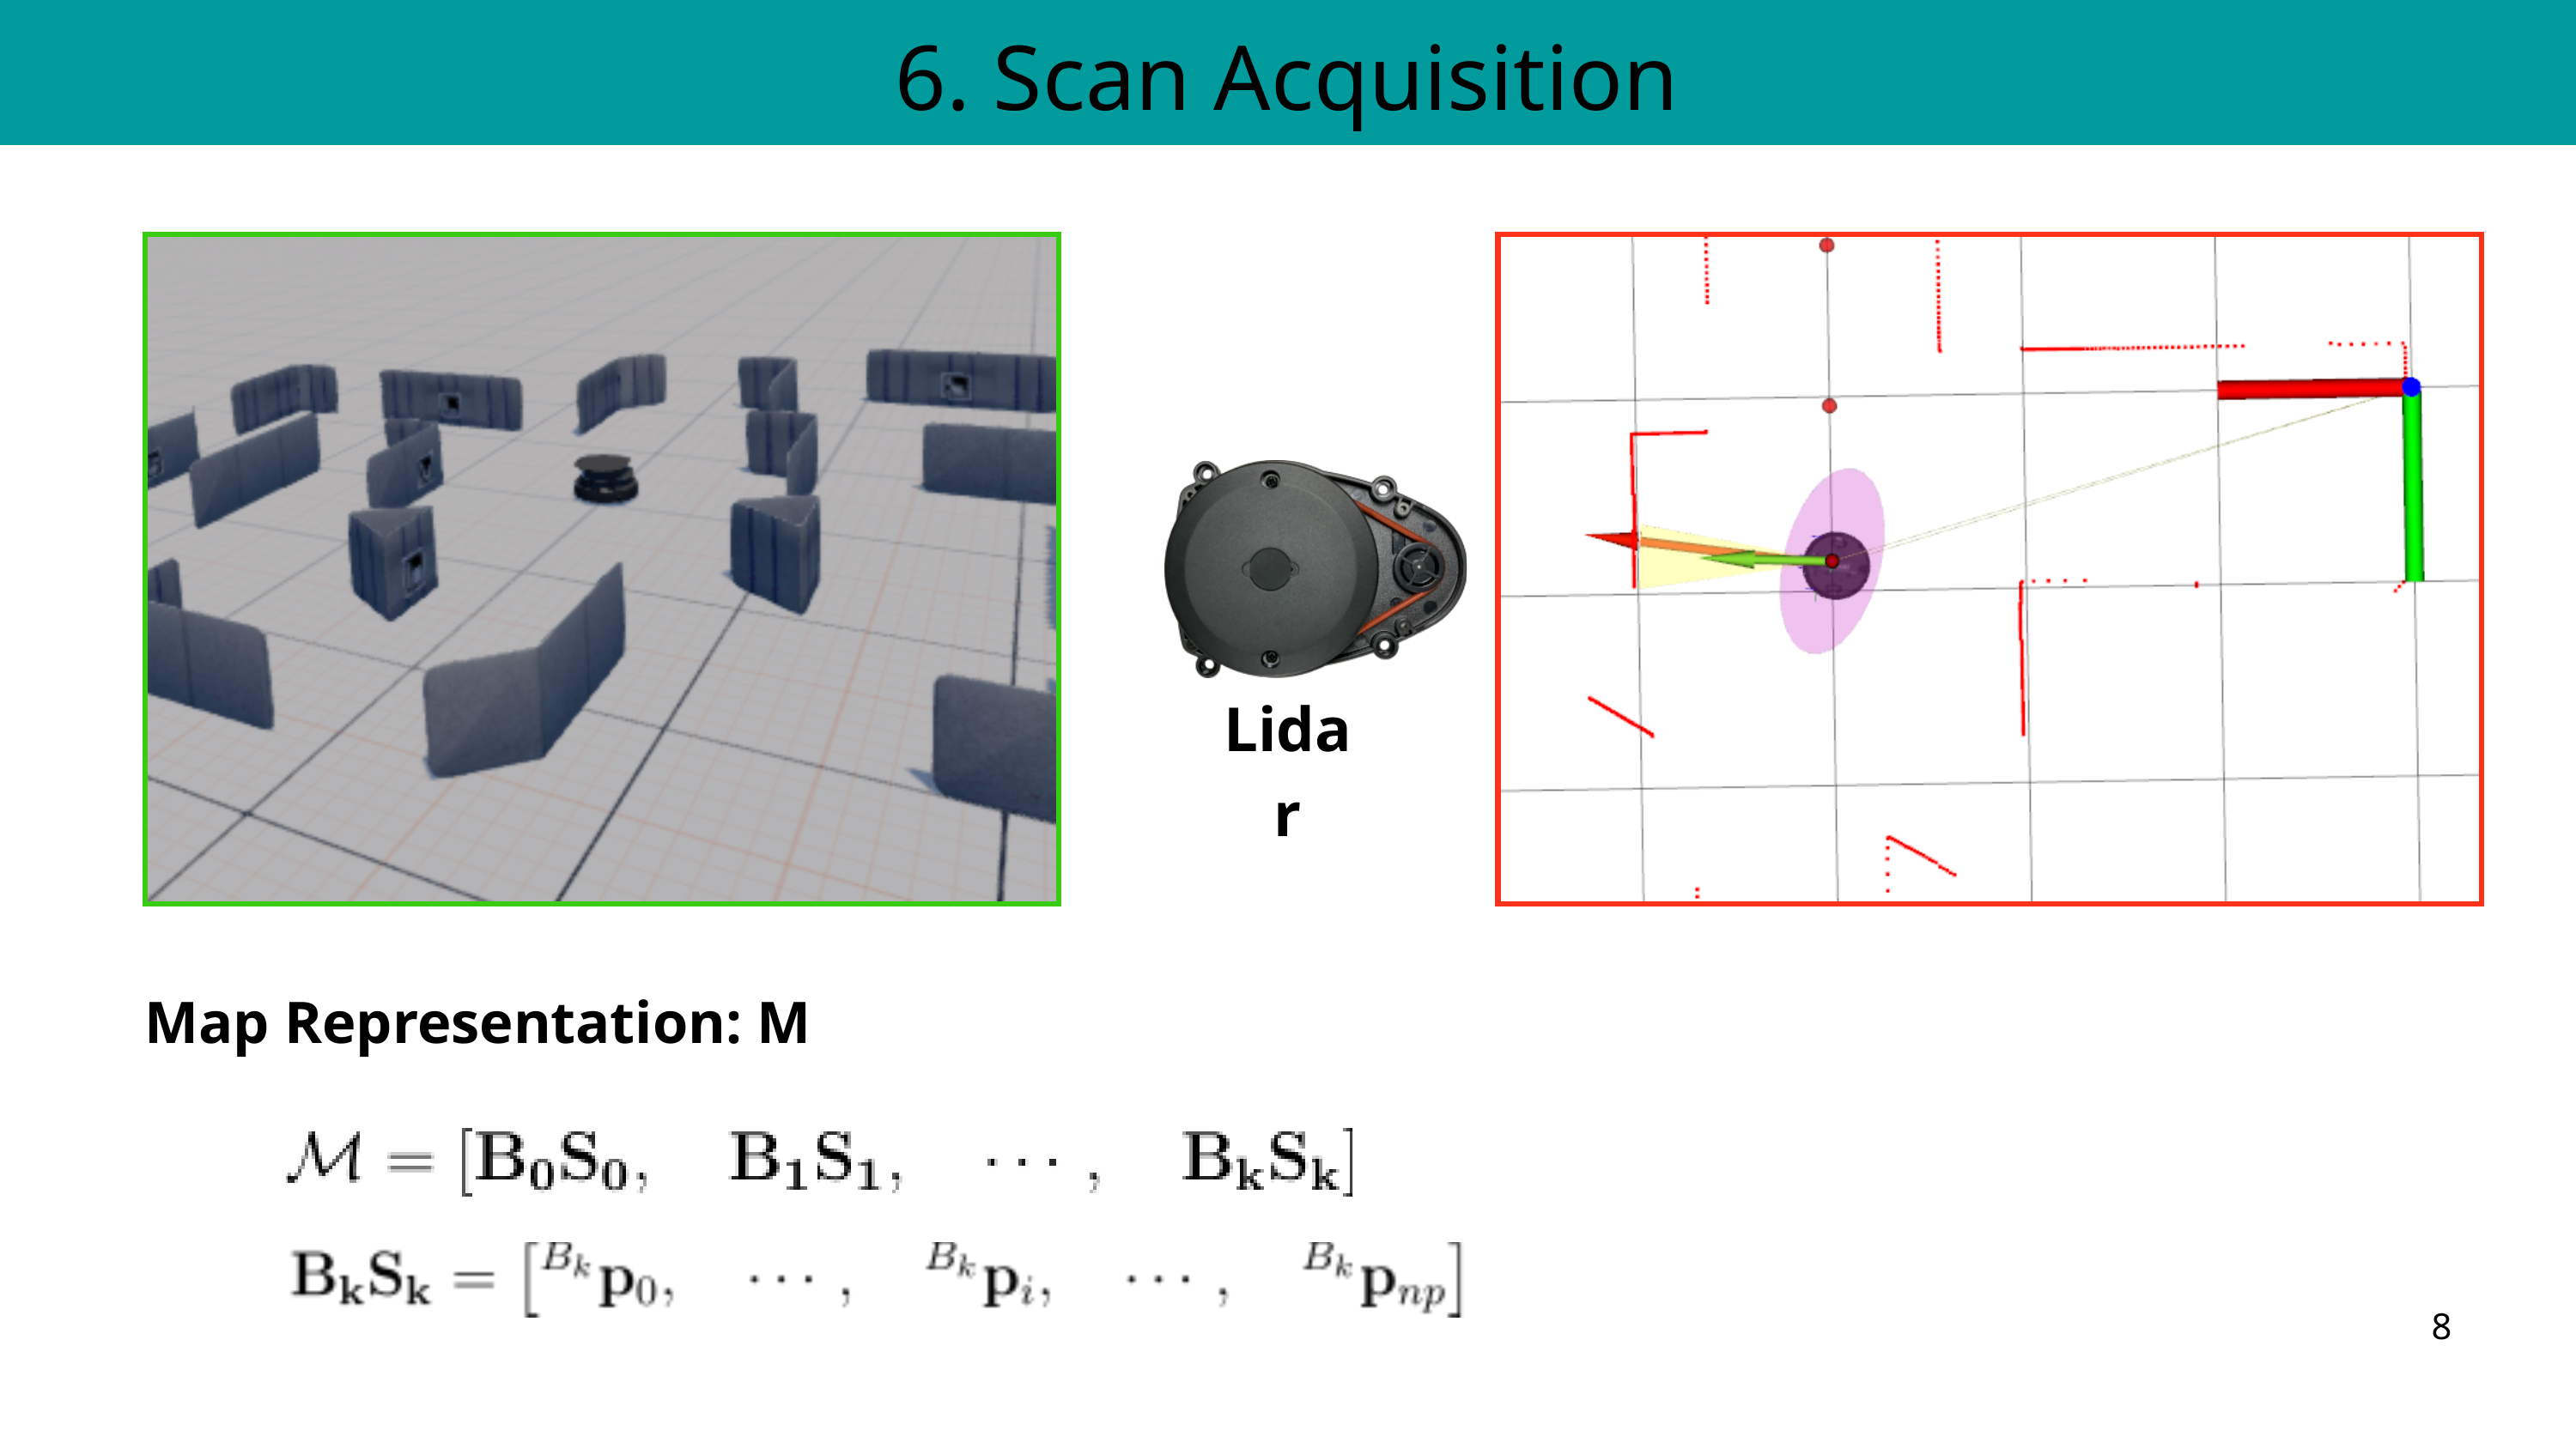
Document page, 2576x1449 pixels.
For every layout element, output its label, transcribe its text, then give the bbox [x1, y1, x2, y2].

text_box Map Representation: M [144, 973, 852, 1055]
text_box 8 [2431, 1296, 2452, 1348]
text_box [144, 234, 1060, 905]
text_box [285, 1128, 1353, 1197]
text_box [285, 1242, 1467, 1318]
text_box 6. Scan Acquisition [749, 3, 1826, 129]
text_box [1164, 460, 1467, 678]
text_box Lidar [1212, 678, 1364, 849]
text_box [1498, 234, 2482, 905]
text_box [0, 0, 2576, 145]
